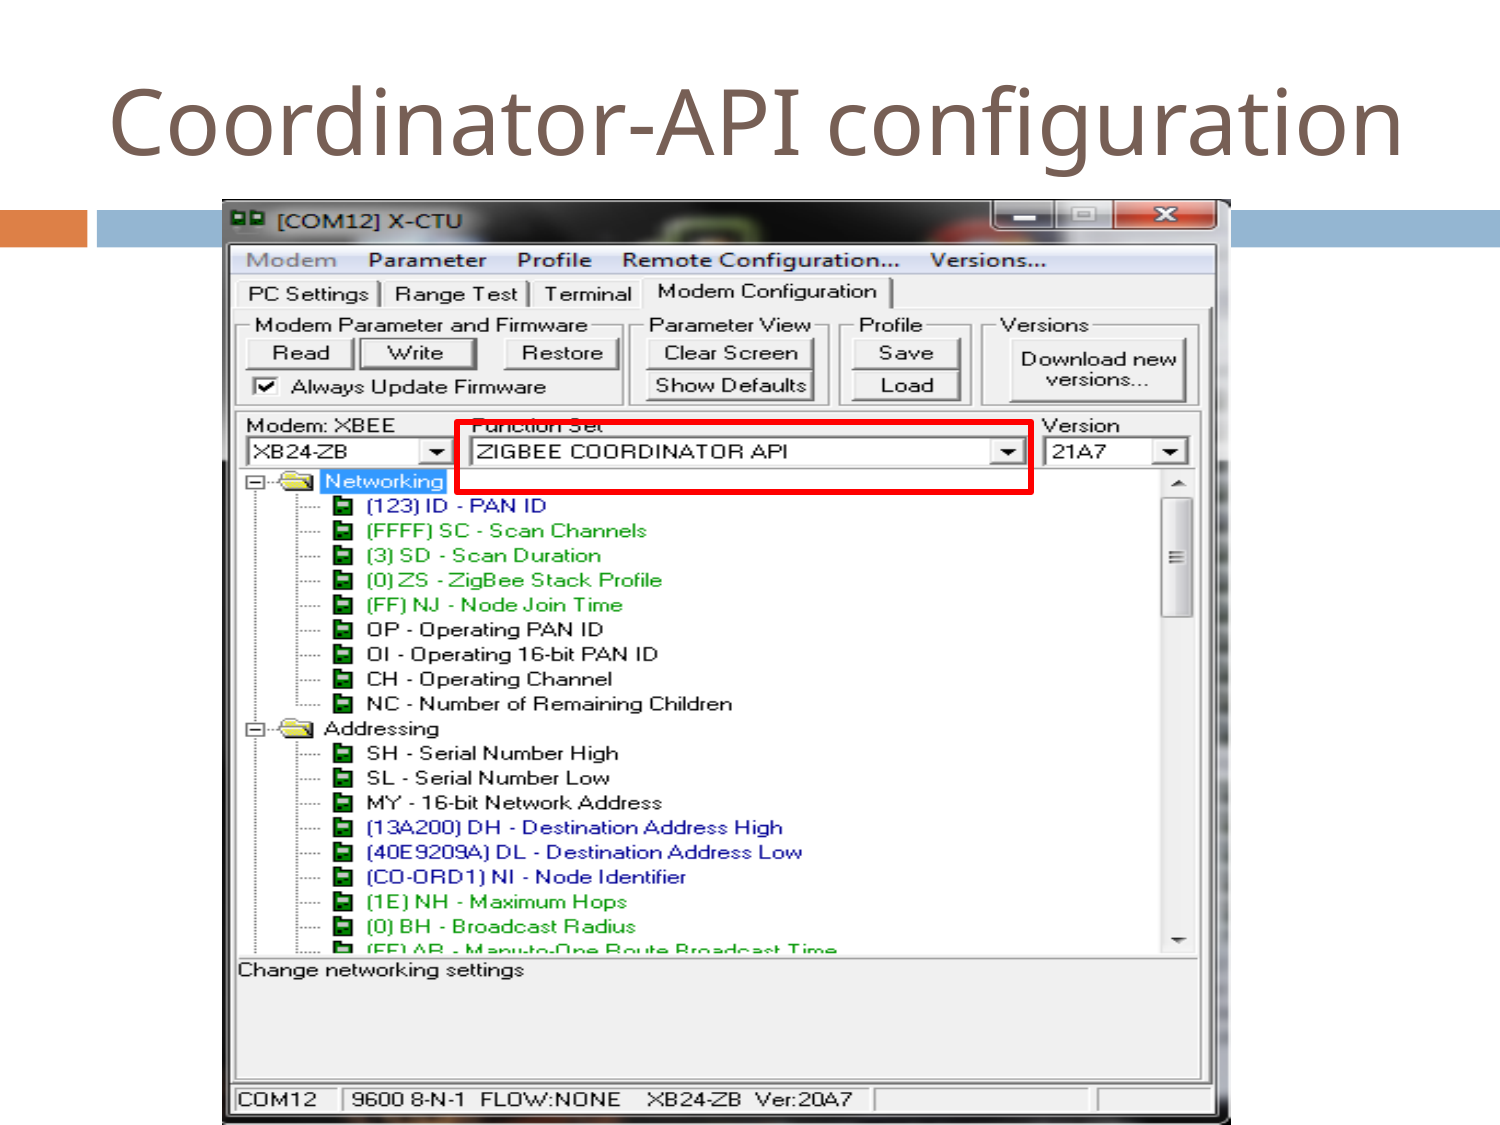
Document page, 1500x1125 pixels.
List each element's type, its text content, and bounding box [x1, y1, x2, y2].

title Coordinator-API configuration [99, 36, 1439, 201]
picture [222, 198, 1231, 1125]
